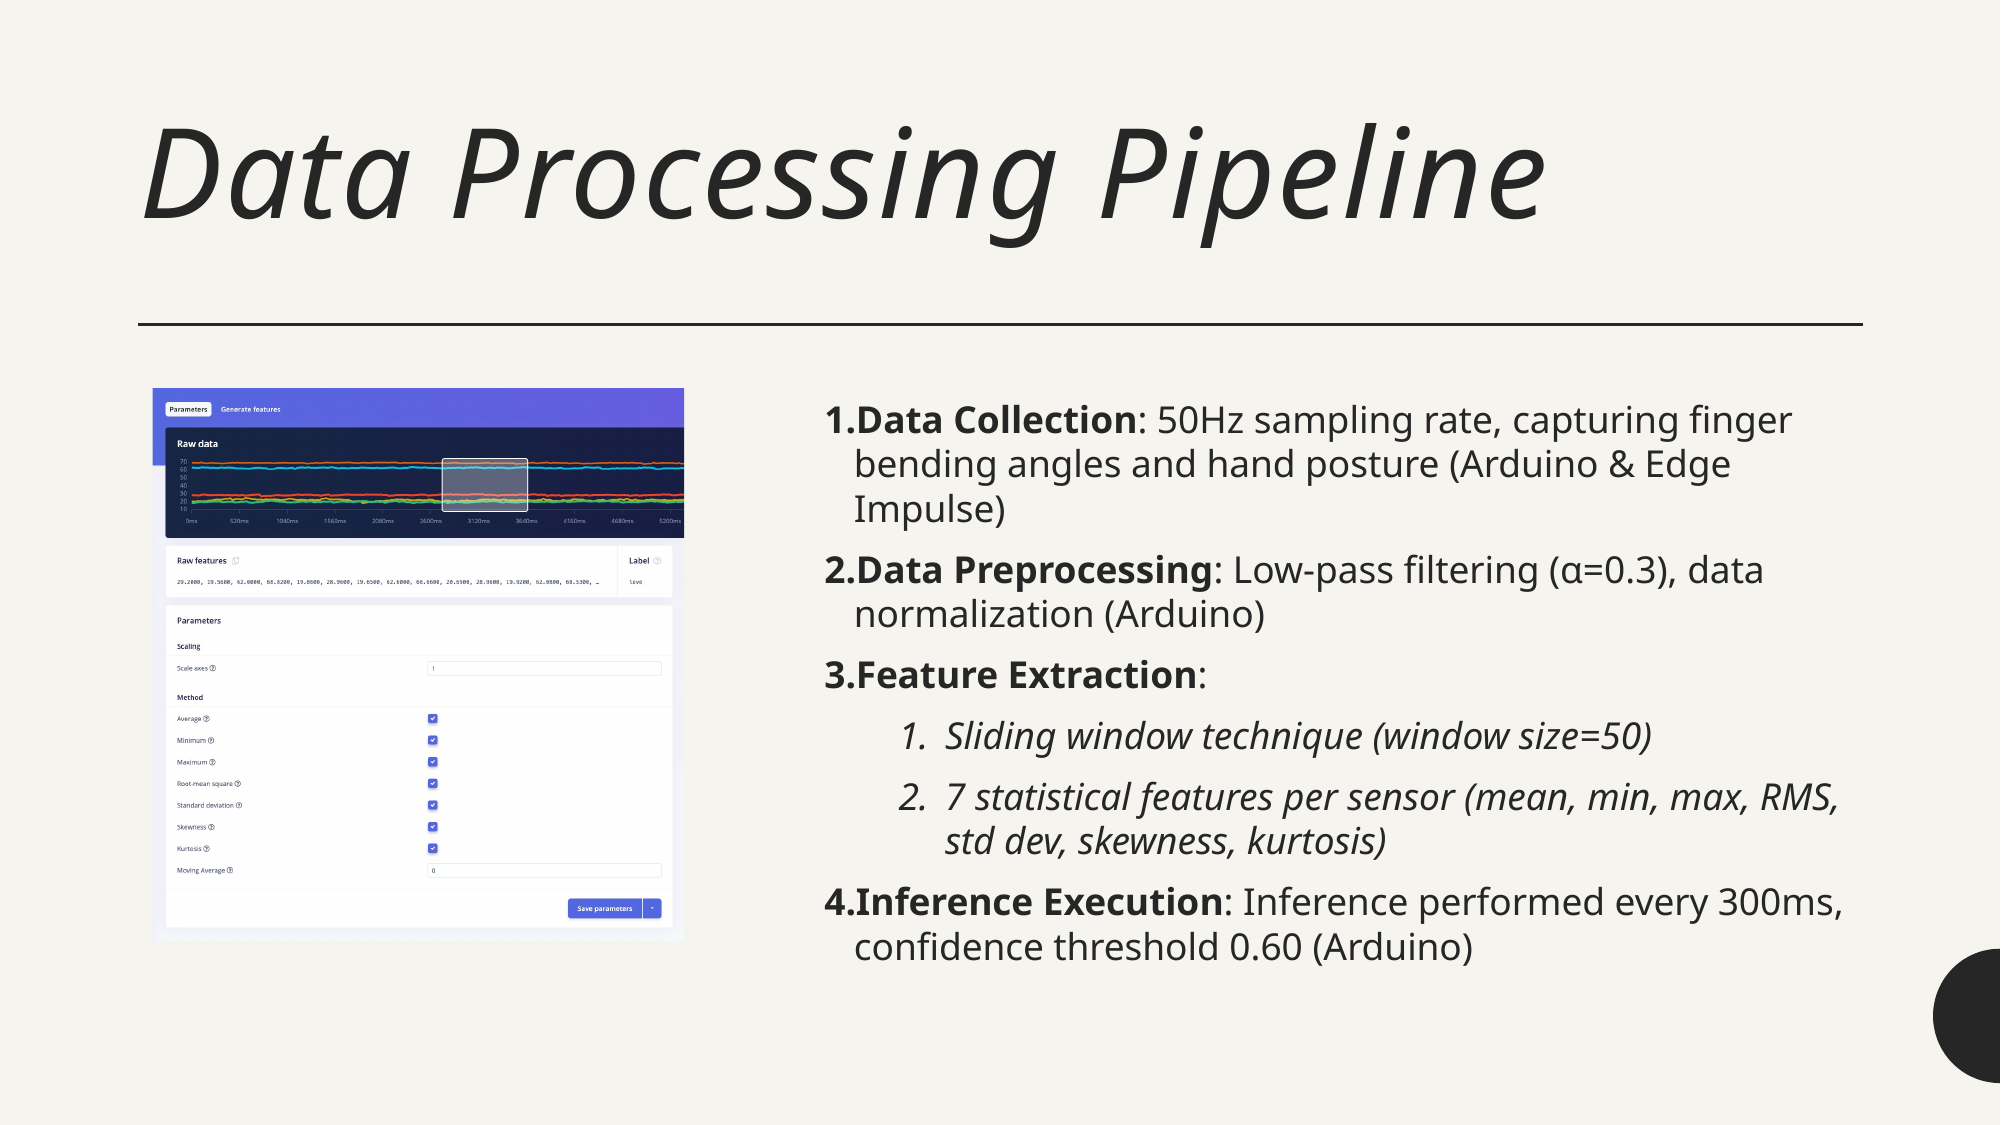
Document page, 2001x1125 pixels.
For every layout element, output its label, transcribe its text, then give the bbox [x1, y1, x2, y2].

picture [152, 388, 685, 941]
text_box [1933, 948, 2000, 1084]
list Data Collection: 50Hz sampling rate, capturing finger bending angles and hand posture (Arduino & Edge Impulse) Data Preprocessing: Low-pass filtering (α=0.3), data normalization (Arduino) Feature Extraction: Sliding window technique (window size=50) 7 statistical features per sensor (mean, min, max, RMS, std dev, skewness, kurtosis) Inference Execution: Inference performed every 300ms, confidence threshold 0.60 (Arduino) [809, 388, 1899, 976]
title Data Processing Pipeline [124, 68, 1875, 287]
text_box [0, 0, 2000, 1125]
